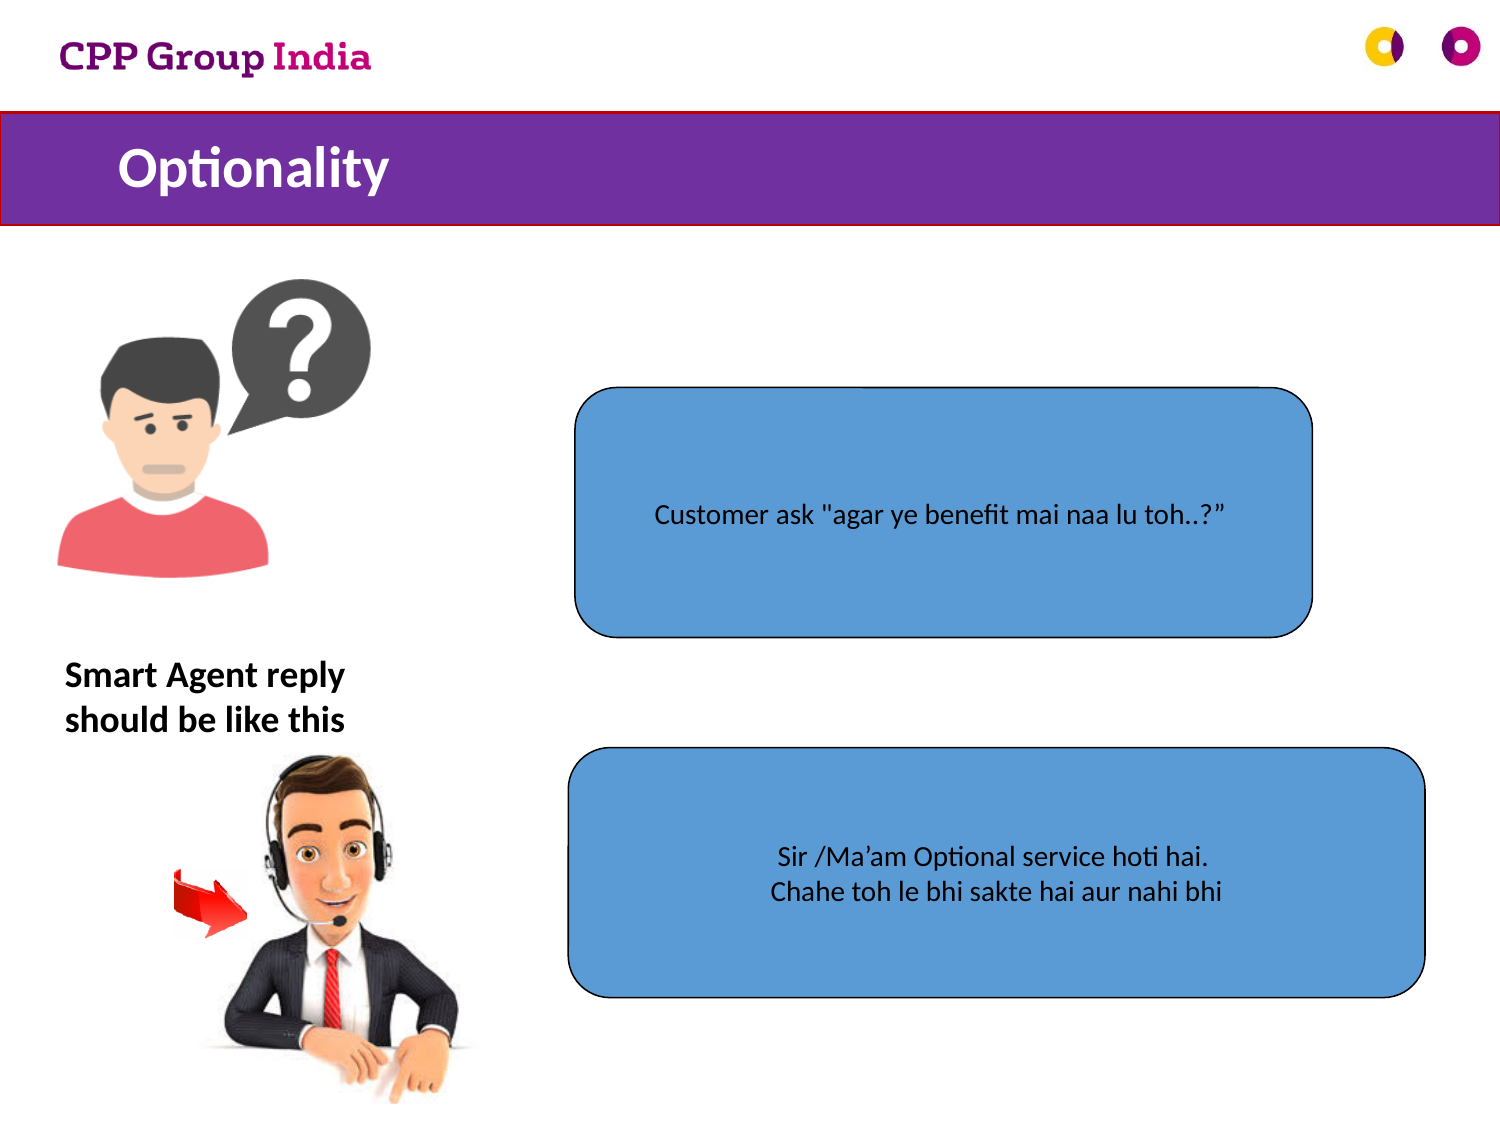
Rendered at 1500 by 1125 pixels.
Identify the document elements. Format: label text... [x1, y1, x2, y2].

picture [1352, 18, 1496, 70]
picture [174, 742, 518, 1115]
picture [49, 277, 375, 580]
text_box Sir /Ma’am Optional service hoti hai. Chahe toh le bhi sakte hai aur nahi bhi [568, 747, 1426, 998]
picture [51, 30, 378, 89]
text_box Customer ask "agar ye benefit mai naa lu toh..?” [574, 387, 1313, 638]
text_box Smart Agent reply should be like this [50, 642, 444, 748]
title Optionality [103, 59, 1397, 278]
